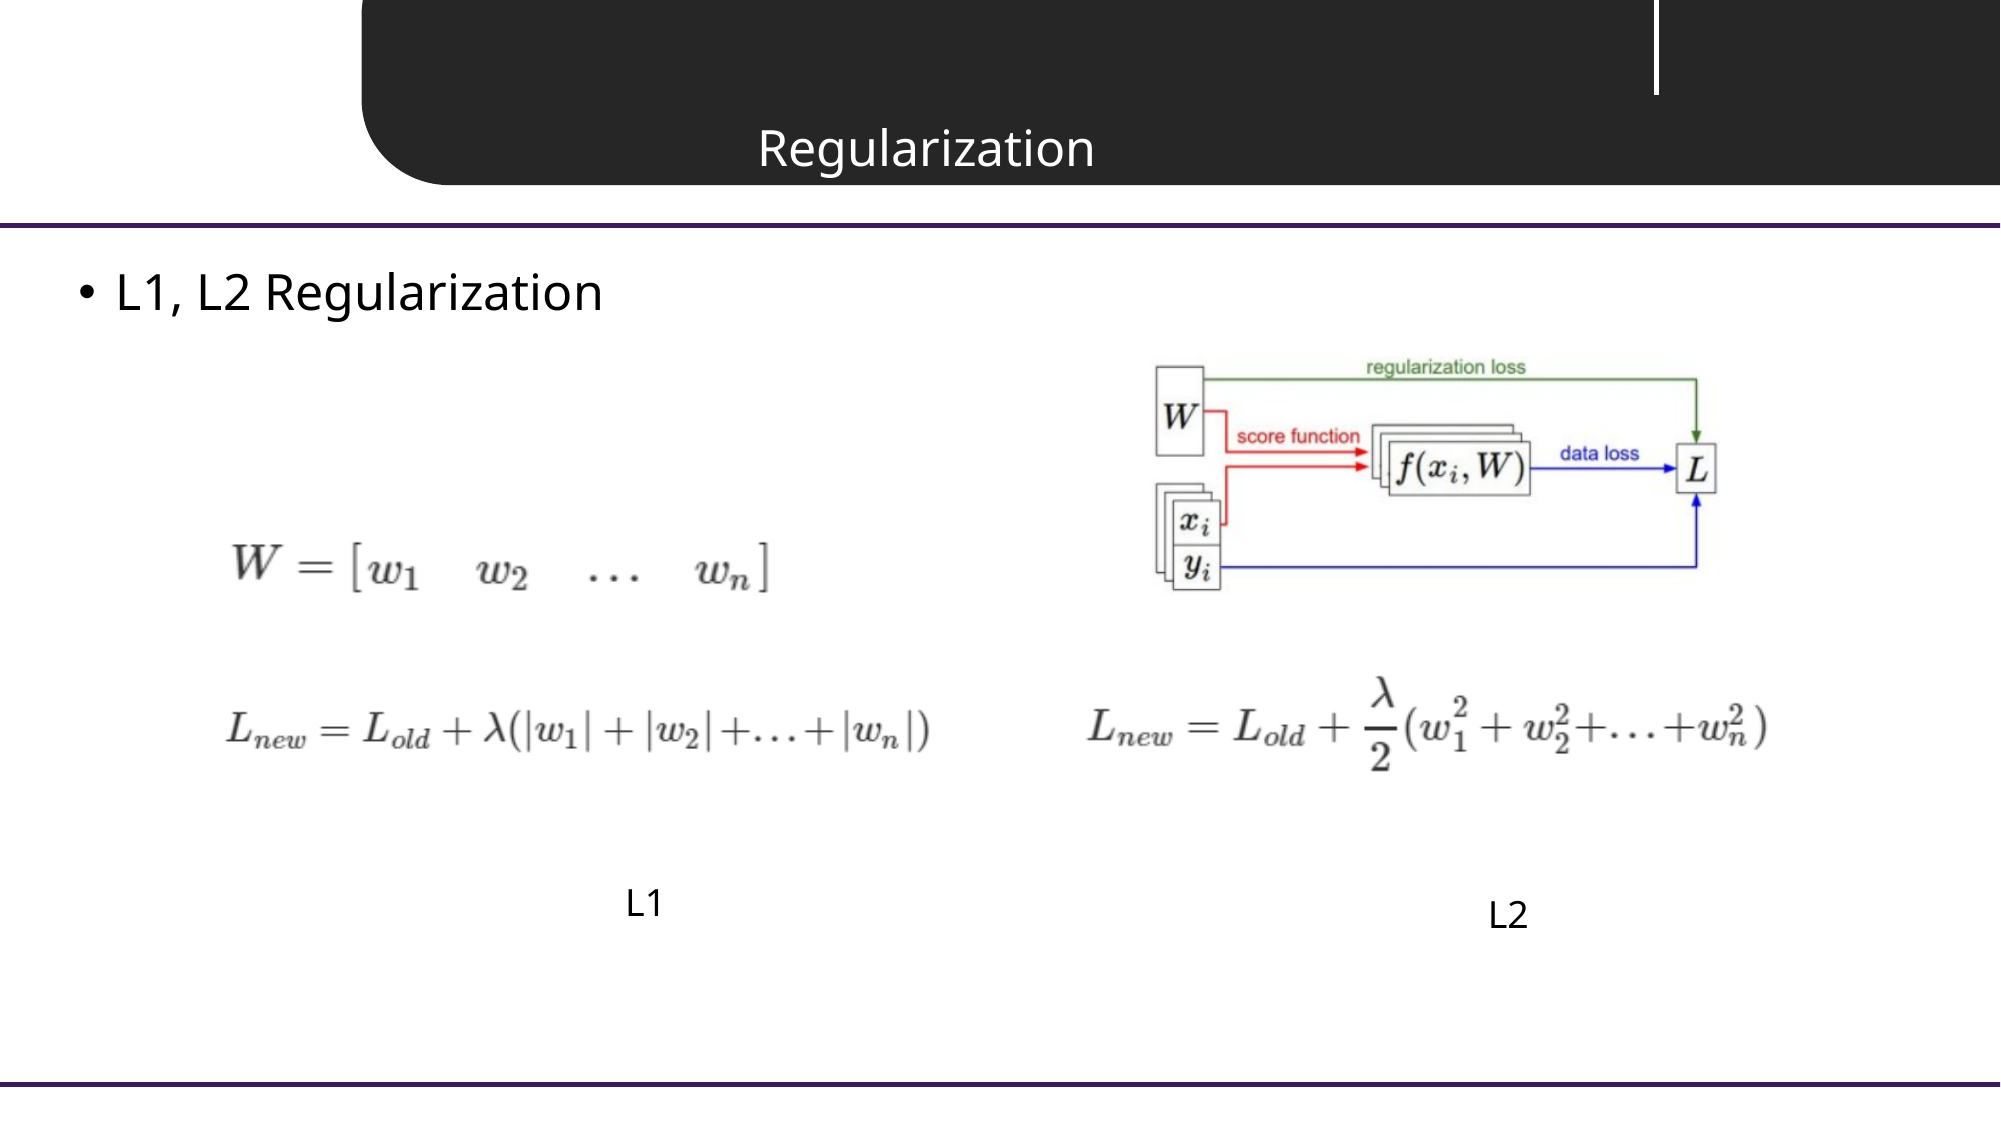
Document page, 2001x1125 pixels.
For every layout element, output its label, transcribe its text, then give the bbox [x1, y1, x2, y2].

text_box L2 [1473, 883, 1573, 944]
picture [1054, 669, 1835, 812]
picture [149, 687, 976, 780]
text_box L1 [610, 871, 710, 932]
text_box Unit 05 ㅣ Regularization [417, 118, 1386, 176]
picture [209, 517, 803, 608]
picture [1115, 335, 1763, 597]
list L1, L2 Regularization [63, 259, 740, 355]
